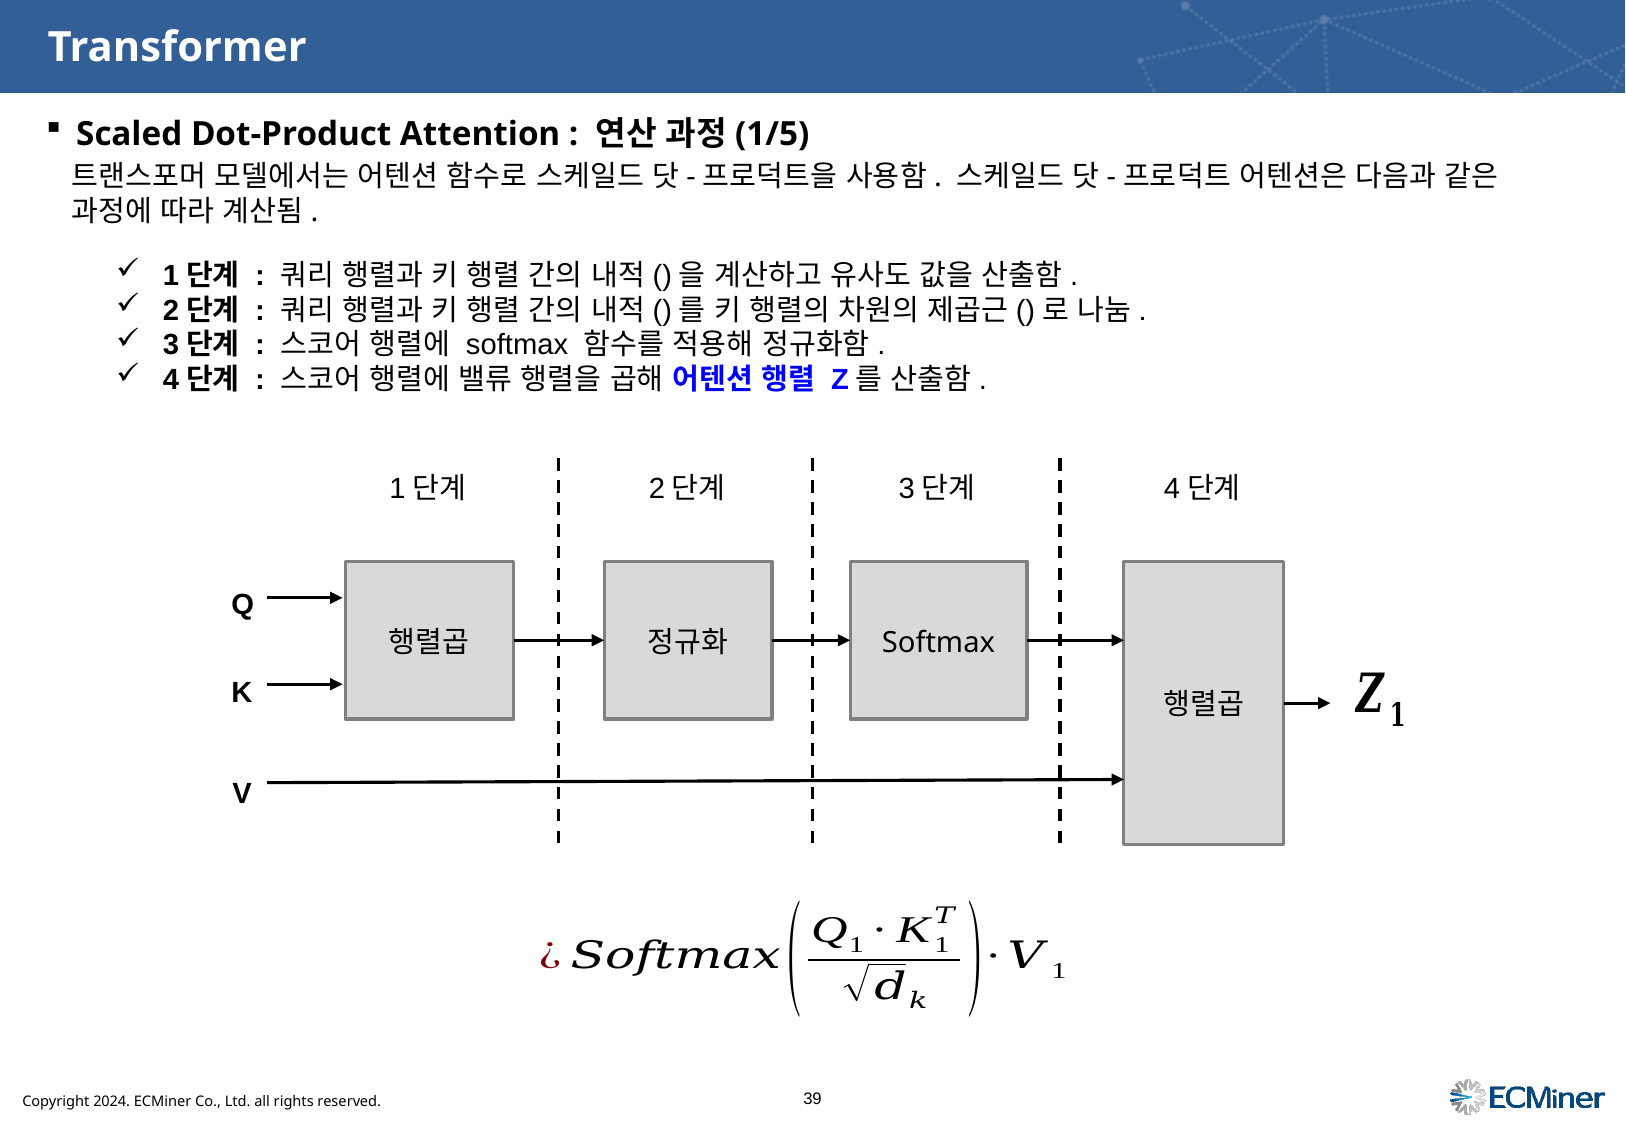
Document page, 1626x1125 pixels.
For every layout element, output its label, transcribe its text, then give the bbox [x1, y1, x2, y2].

list 트랜스포머 모델에서는 어텐션 함수로 스케일드 닷-프로덕트을 사용함. 스케일드 닷-프로덕트 어텐션은 다음과 같은 과정에 따라 계산됨. [59, 151, 1581, 268]
list Scaled Dot-Product Attention : 연산 과정(1/5) [34, 93, 1581, 160]
picture [0, 0, 1625, 93]
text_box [216, 458, 1406, 845]
title Transformer [32, 12, 1435, 79]
picture [1450, 1079, 1605, 1115]
